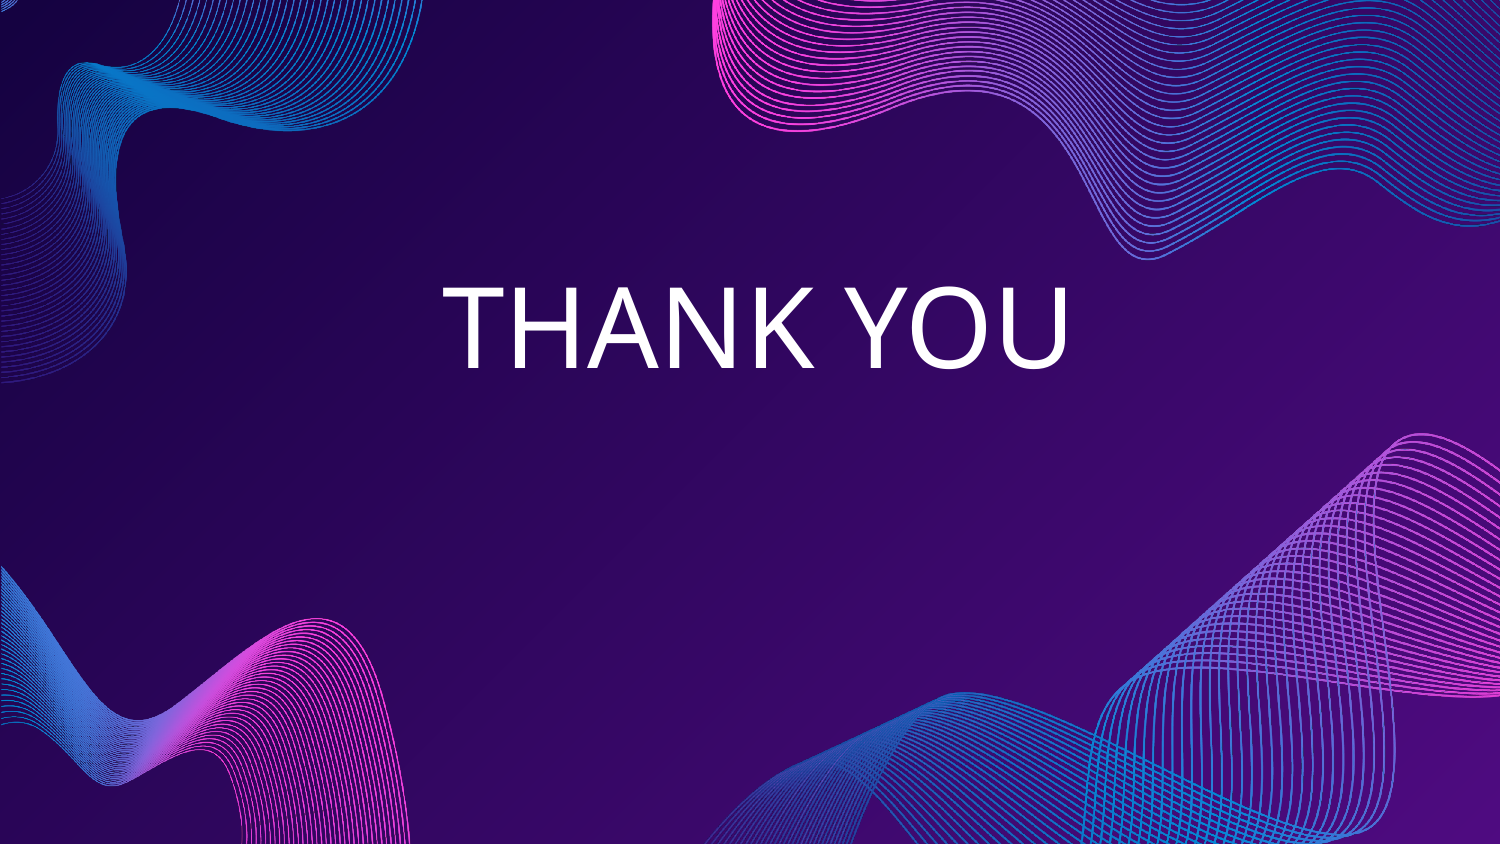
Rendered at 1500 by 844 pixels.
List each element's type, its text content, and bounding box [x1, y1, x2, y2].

picture [0, 0, 1500, 844]
text_box THANK YOU [249, 249, 1270, 399]
